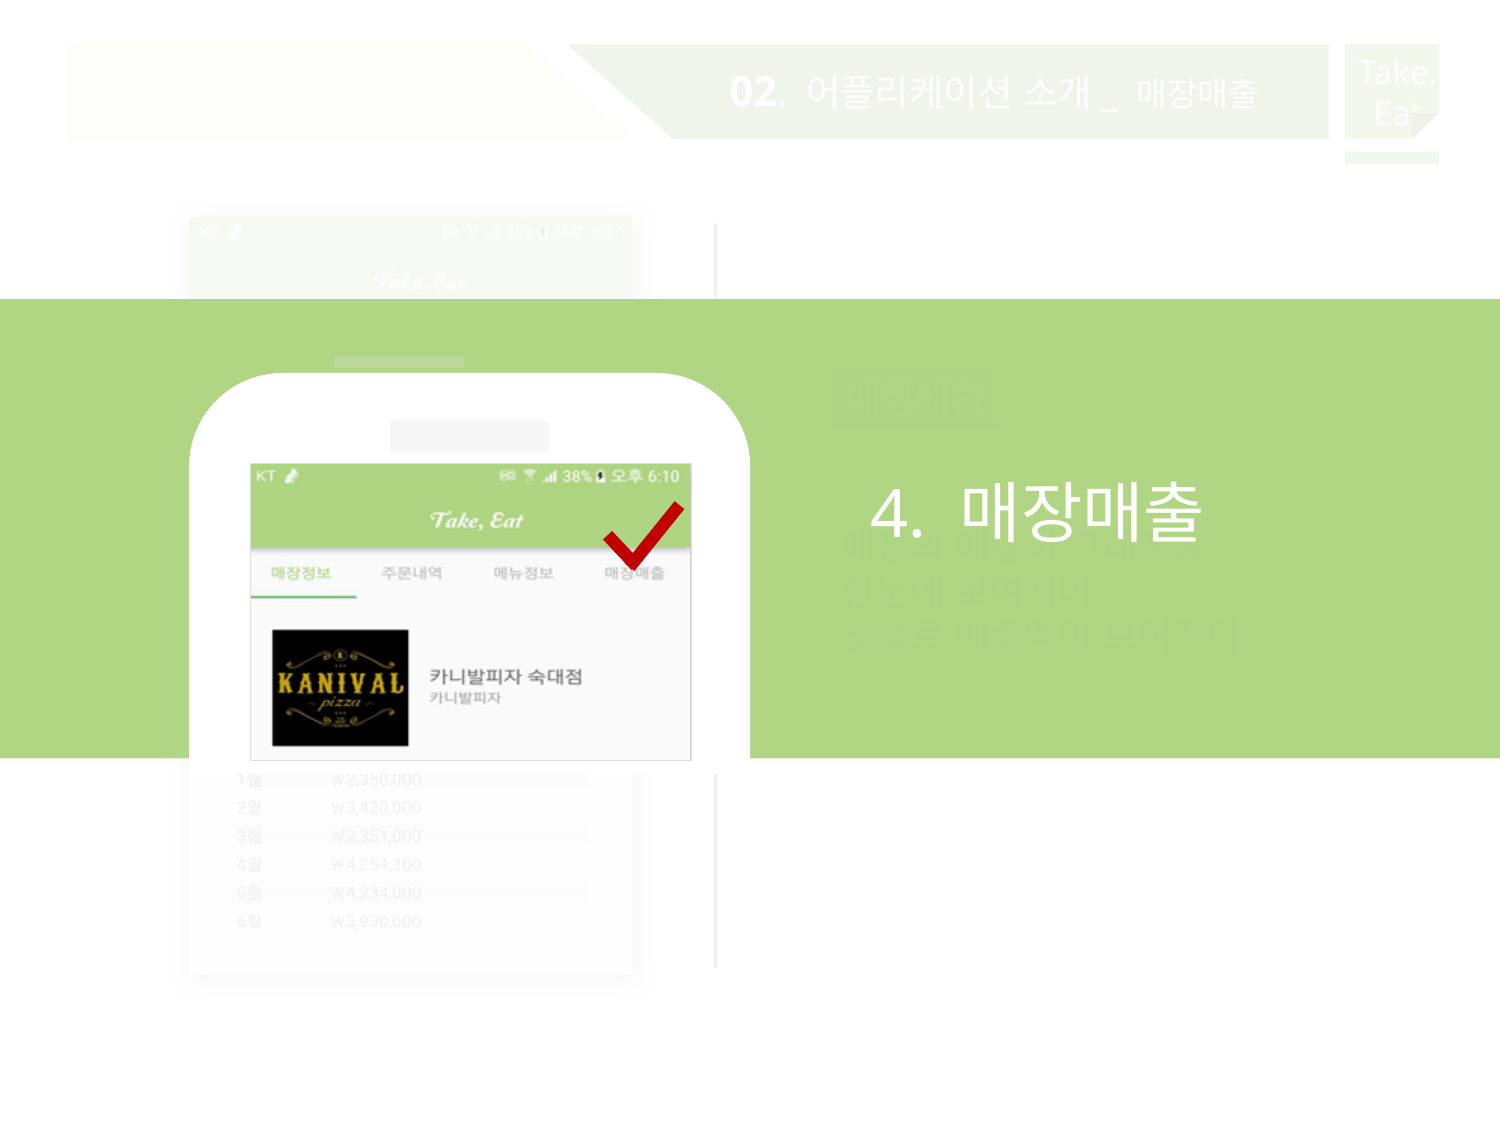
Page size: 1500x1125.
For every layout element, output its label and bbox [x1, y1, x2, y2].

text_box [0, 4, 1500, 1125]
